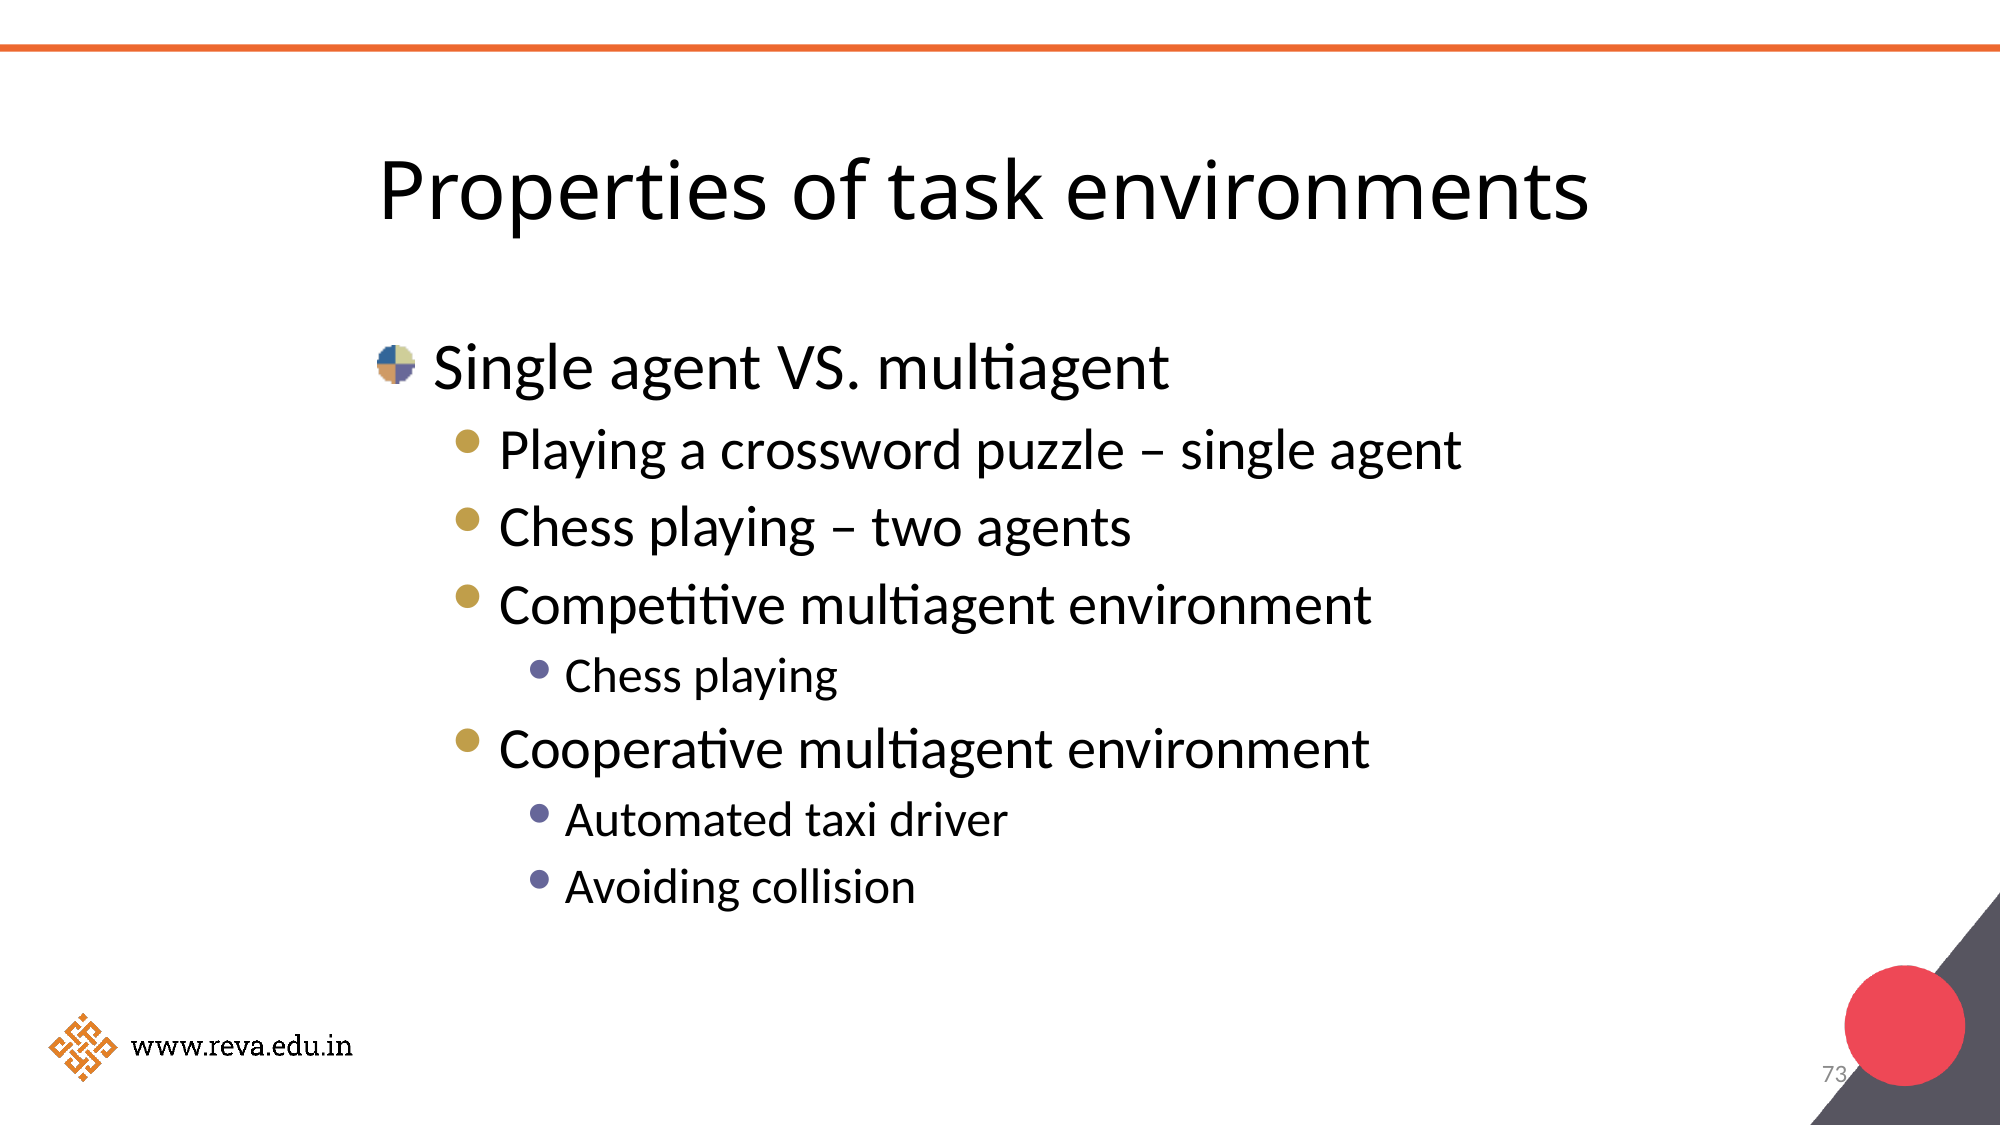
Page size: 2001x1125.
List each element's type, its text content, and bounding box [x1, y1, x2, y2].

picture [377, 345, 415, 384]
title Properties of task environments [362, 99, 1638, 288]
picture [1801, 882, 2000, 1125]
slide_number 73 [1412, 1042, 1863, 1103]
list Single agent VS. multiagent Playing a crossword puzzle – single agent Chess playing – two agents Competitive multiagent environment Chess playing Cooperative multiagent environment Automated taxi driver Avoiding collision [362, 324, 1638, 1000]
picture [31, 1003, 366, 1092]
